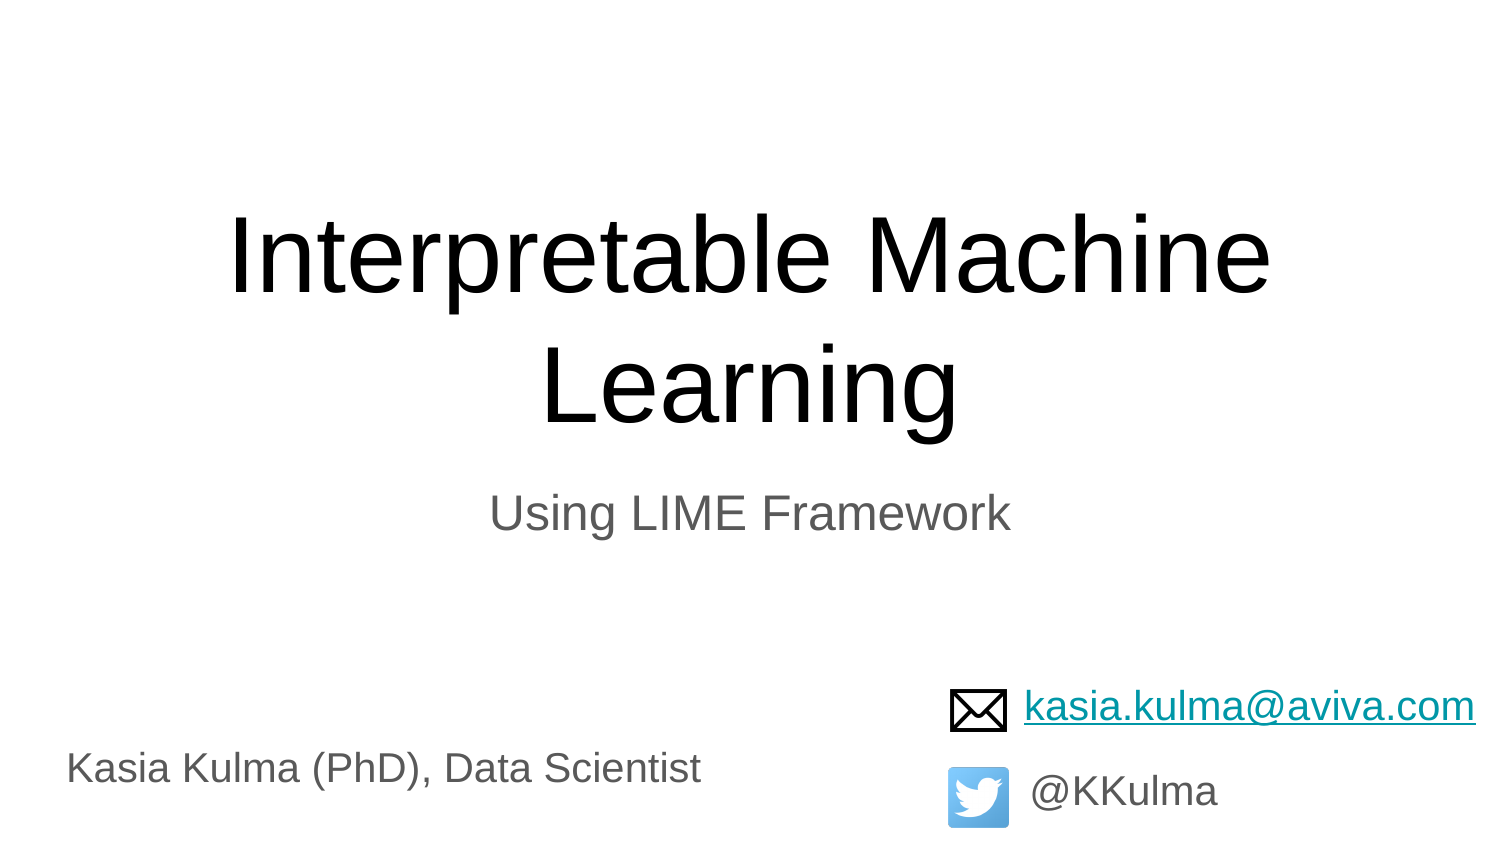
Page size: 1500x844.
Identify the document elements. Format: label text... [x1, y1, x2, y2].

picture [945, 763, 1012, 831]
subtitle Kasia Kulma (PhD), Data Scientist [51, 726, 790, 804]
title Interpretable Machine Learning [51, 122, 1449, 459]
text_box kasia.kulma@aviva.com @KKulma [933, 613, 1491, 804]
subtitle Using LIME Framework [51, 464, 1449, 595]
picture [933, 665, 1024, 756]
